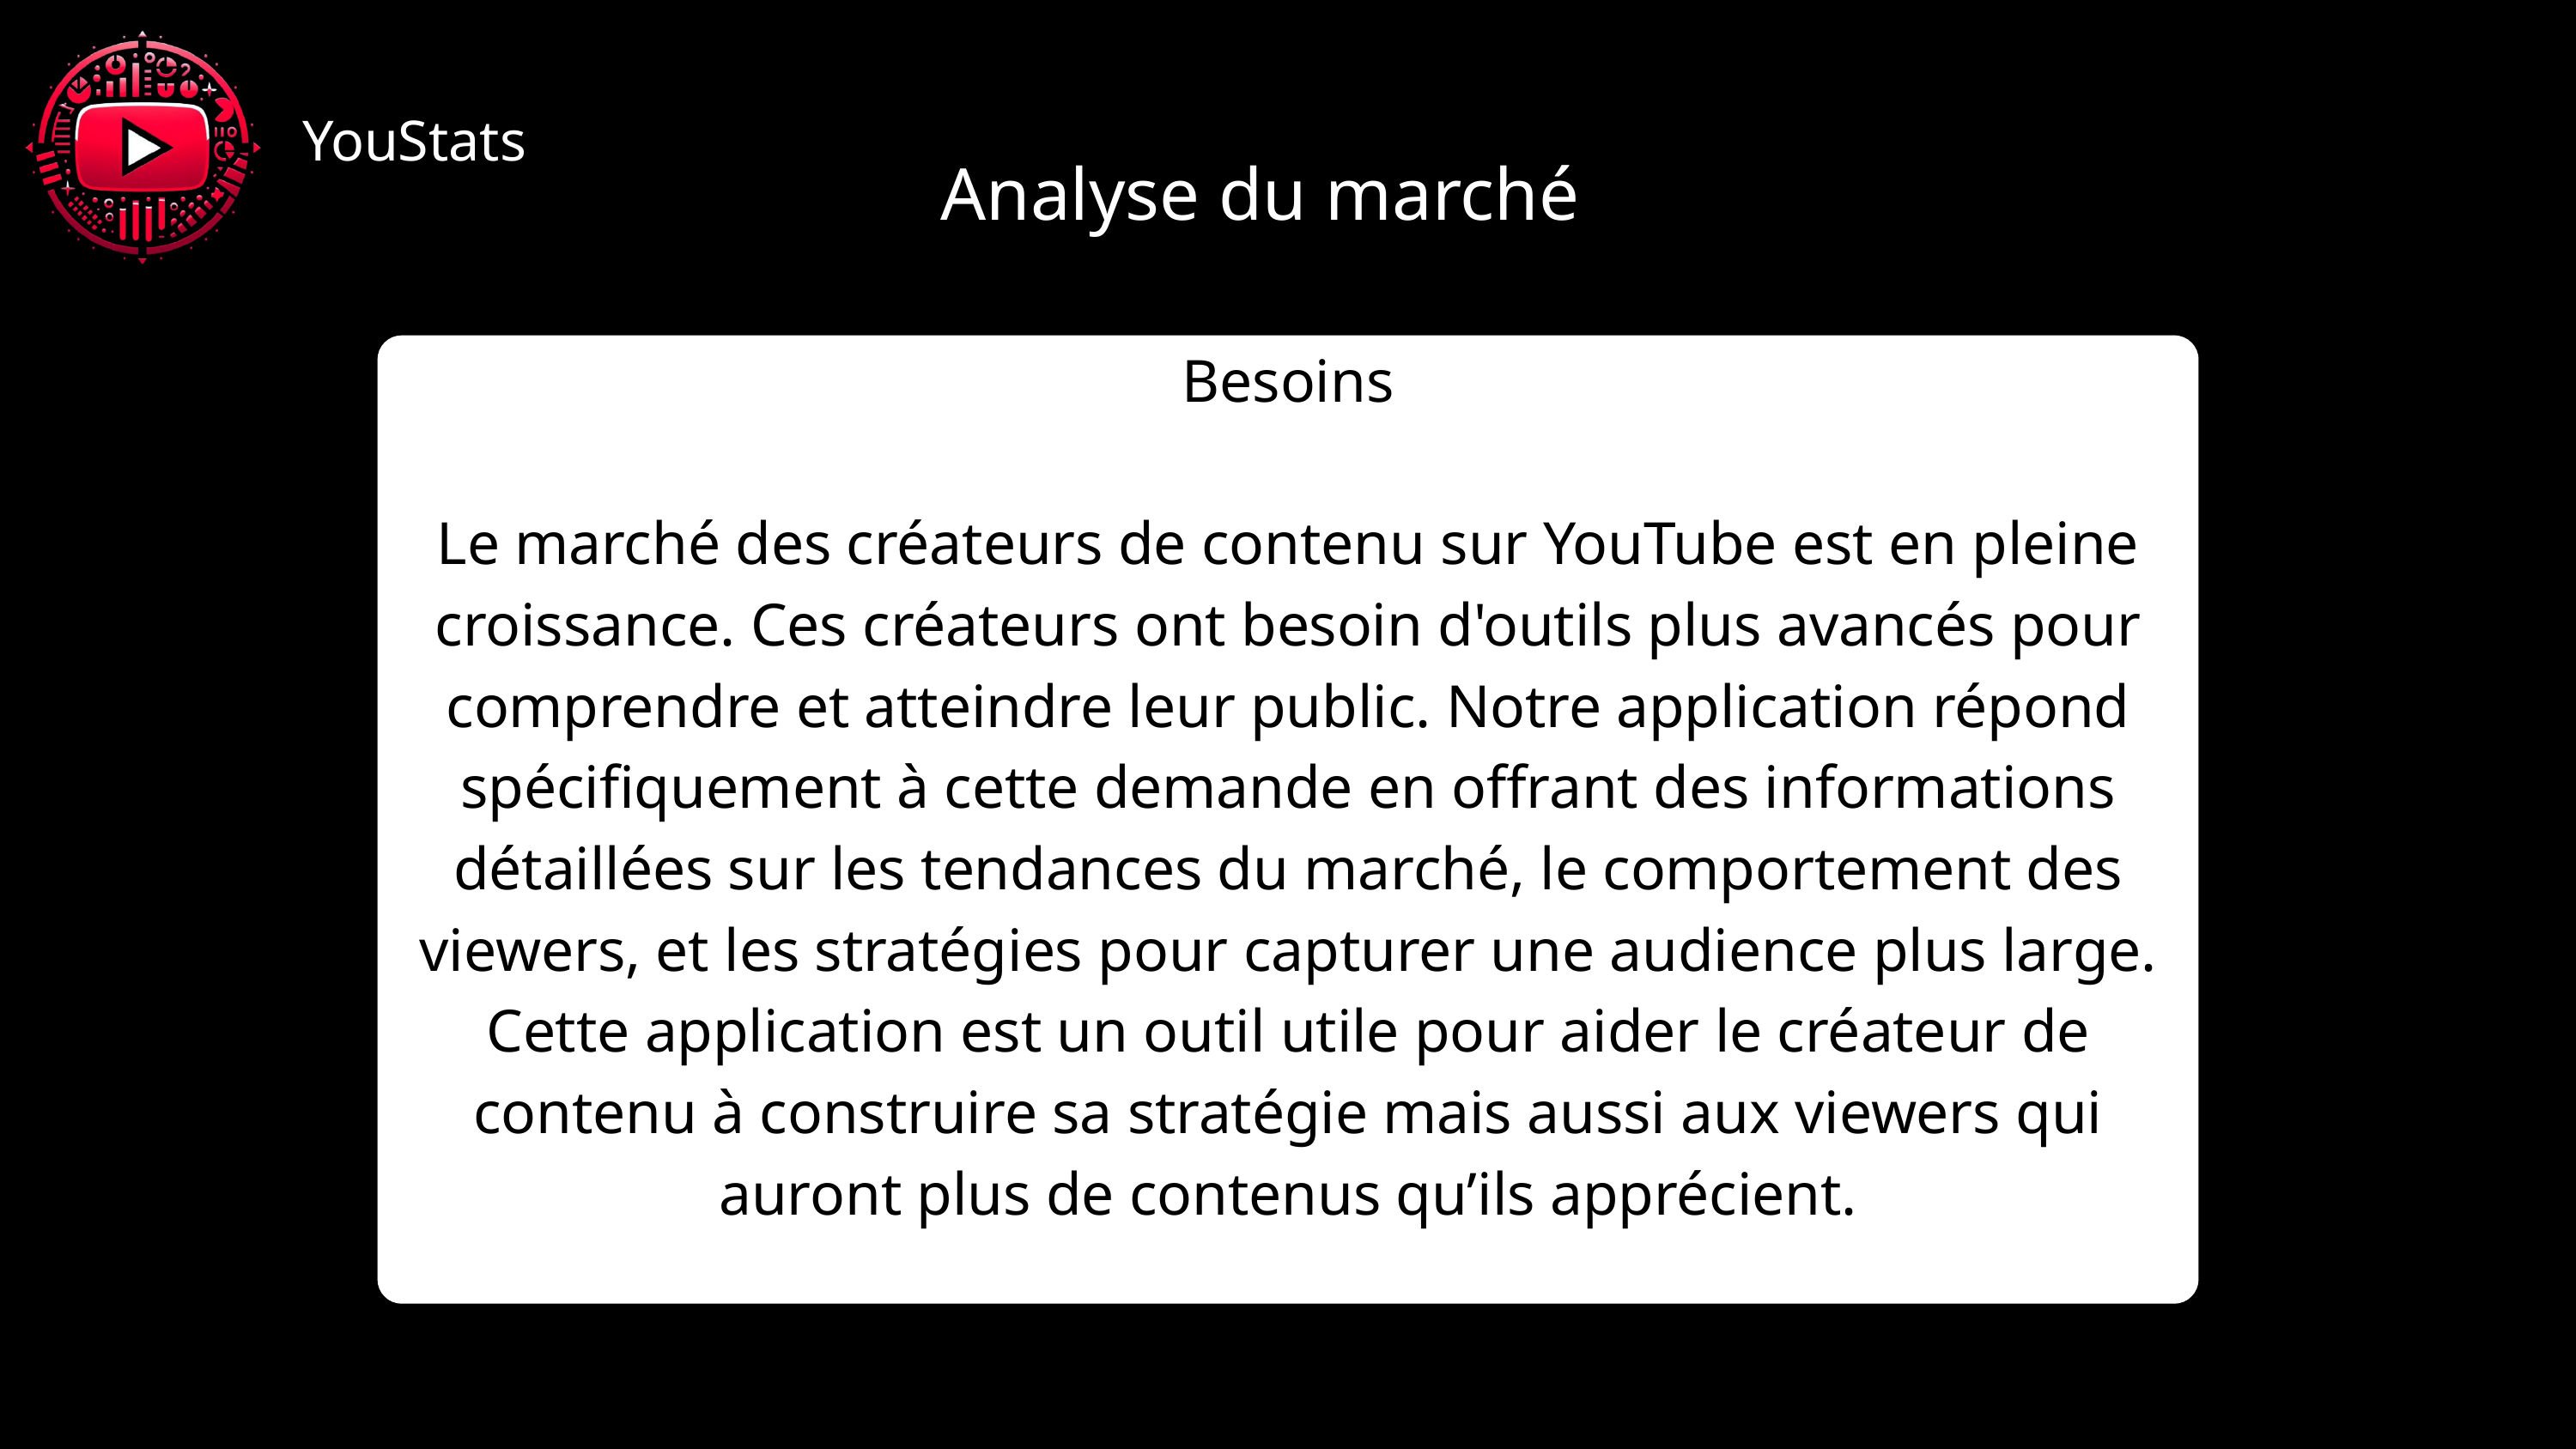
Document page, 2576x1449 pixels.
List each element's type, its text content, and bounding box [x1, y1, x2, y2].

picture [3, 9, 278, 284]
text_box Analyse du marché [905, 134, 1615, 234]
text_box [377, 332, 2199, 1304]
text_box YouStats [283, 94, 571, 173]
